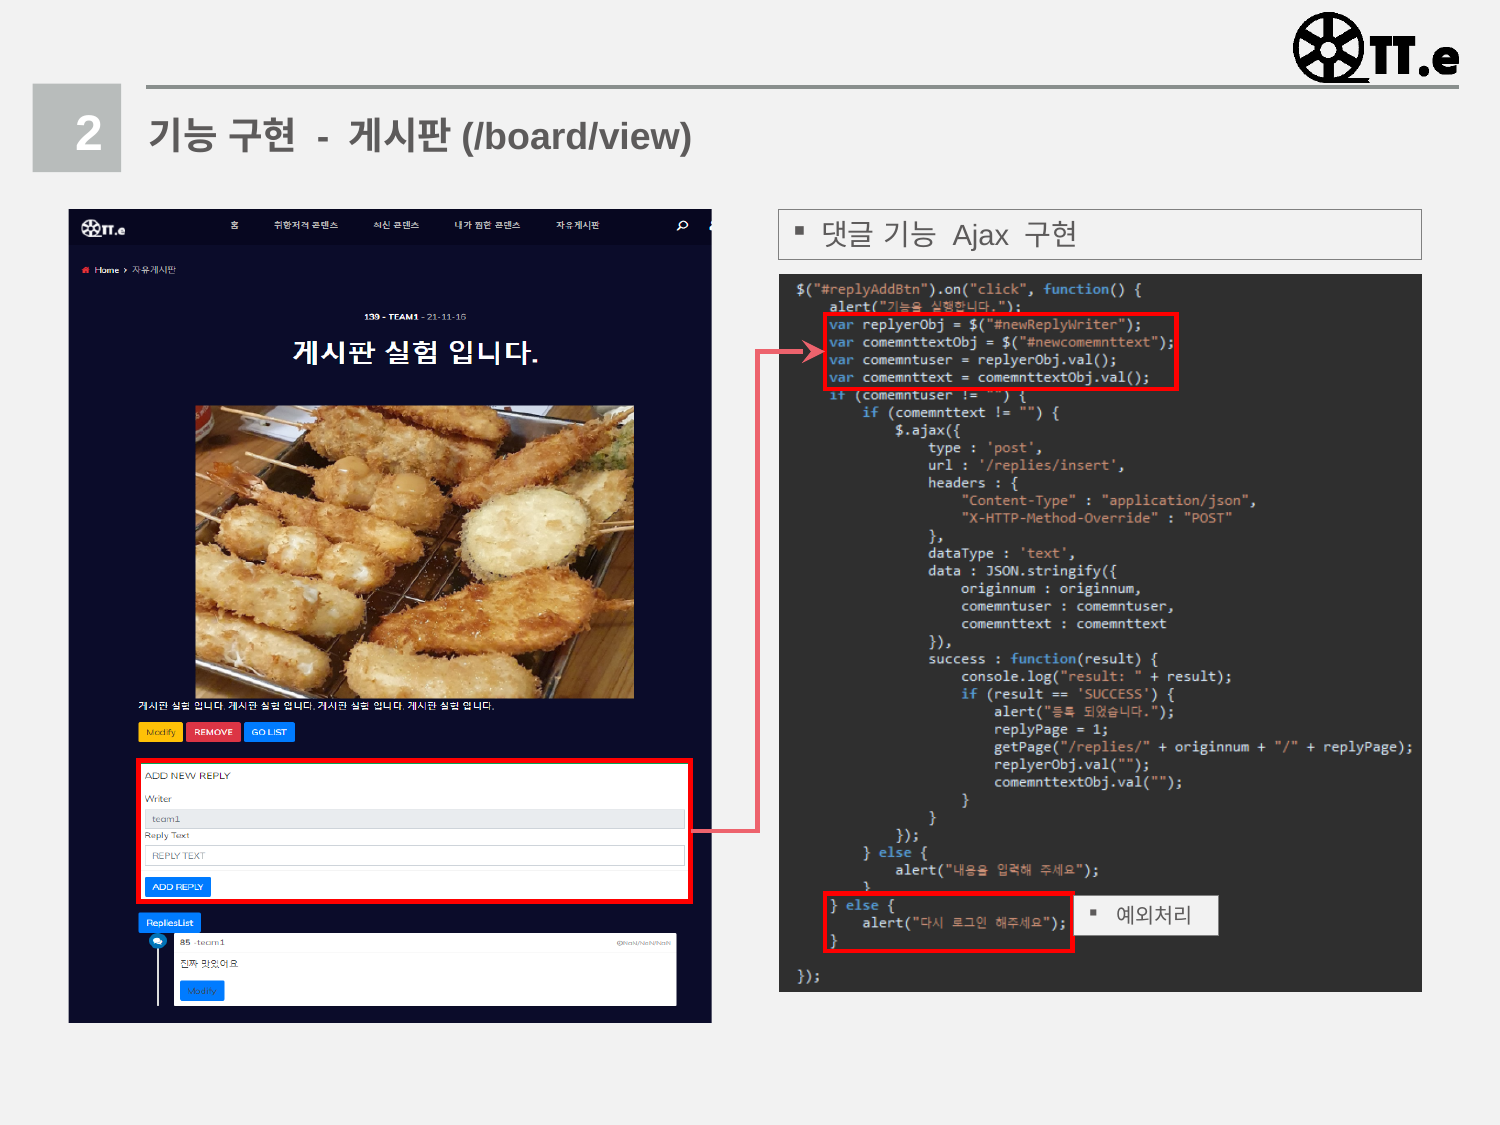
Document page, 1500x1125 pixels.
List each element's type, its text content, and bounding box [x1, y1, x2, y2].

picture [68, 209, 712, 1023]
picture [1293, 12, 1459, 83]
picture [779, 274, 1422, 992]
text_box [690, 351, 825, 831]
text_box [32, 82, 122, 173]
text_box 댓글 기능 Ajax 구현 [778, 209, 1422, 260]
text_box 기능 구현 - 게시판(/board/view) [134, 105, 708, 165]
text_box 2 [60, 93, 93, 168]
